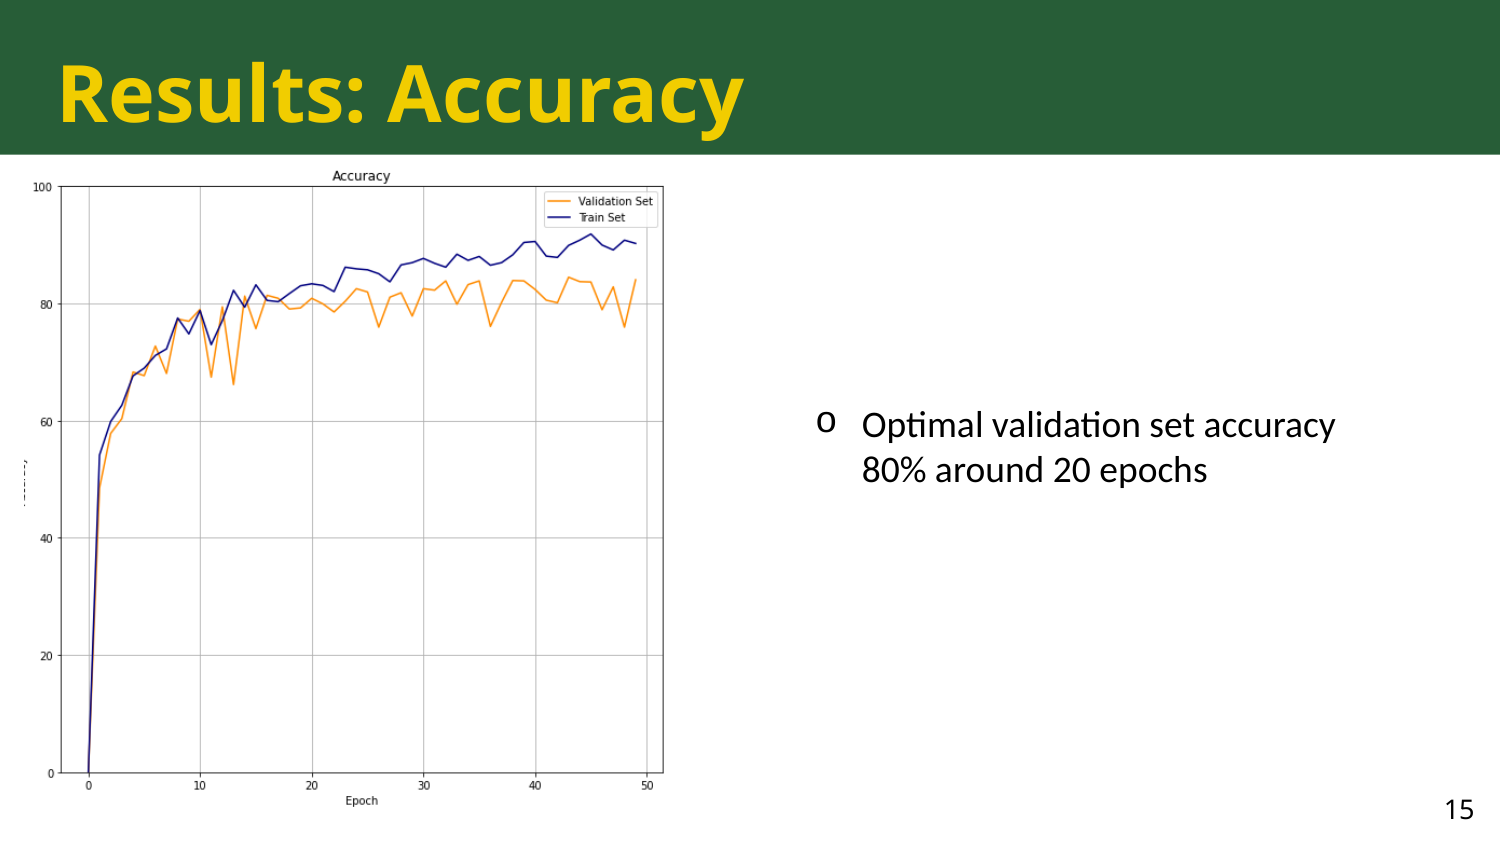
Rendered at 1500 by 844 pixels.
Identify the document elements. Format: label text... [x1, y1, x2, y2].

picture [24, 159, 682, 823]
title Results: Accuracy [54, 41, 863, 185]
slide_number 15 [1437, 792, 1486, 844]
